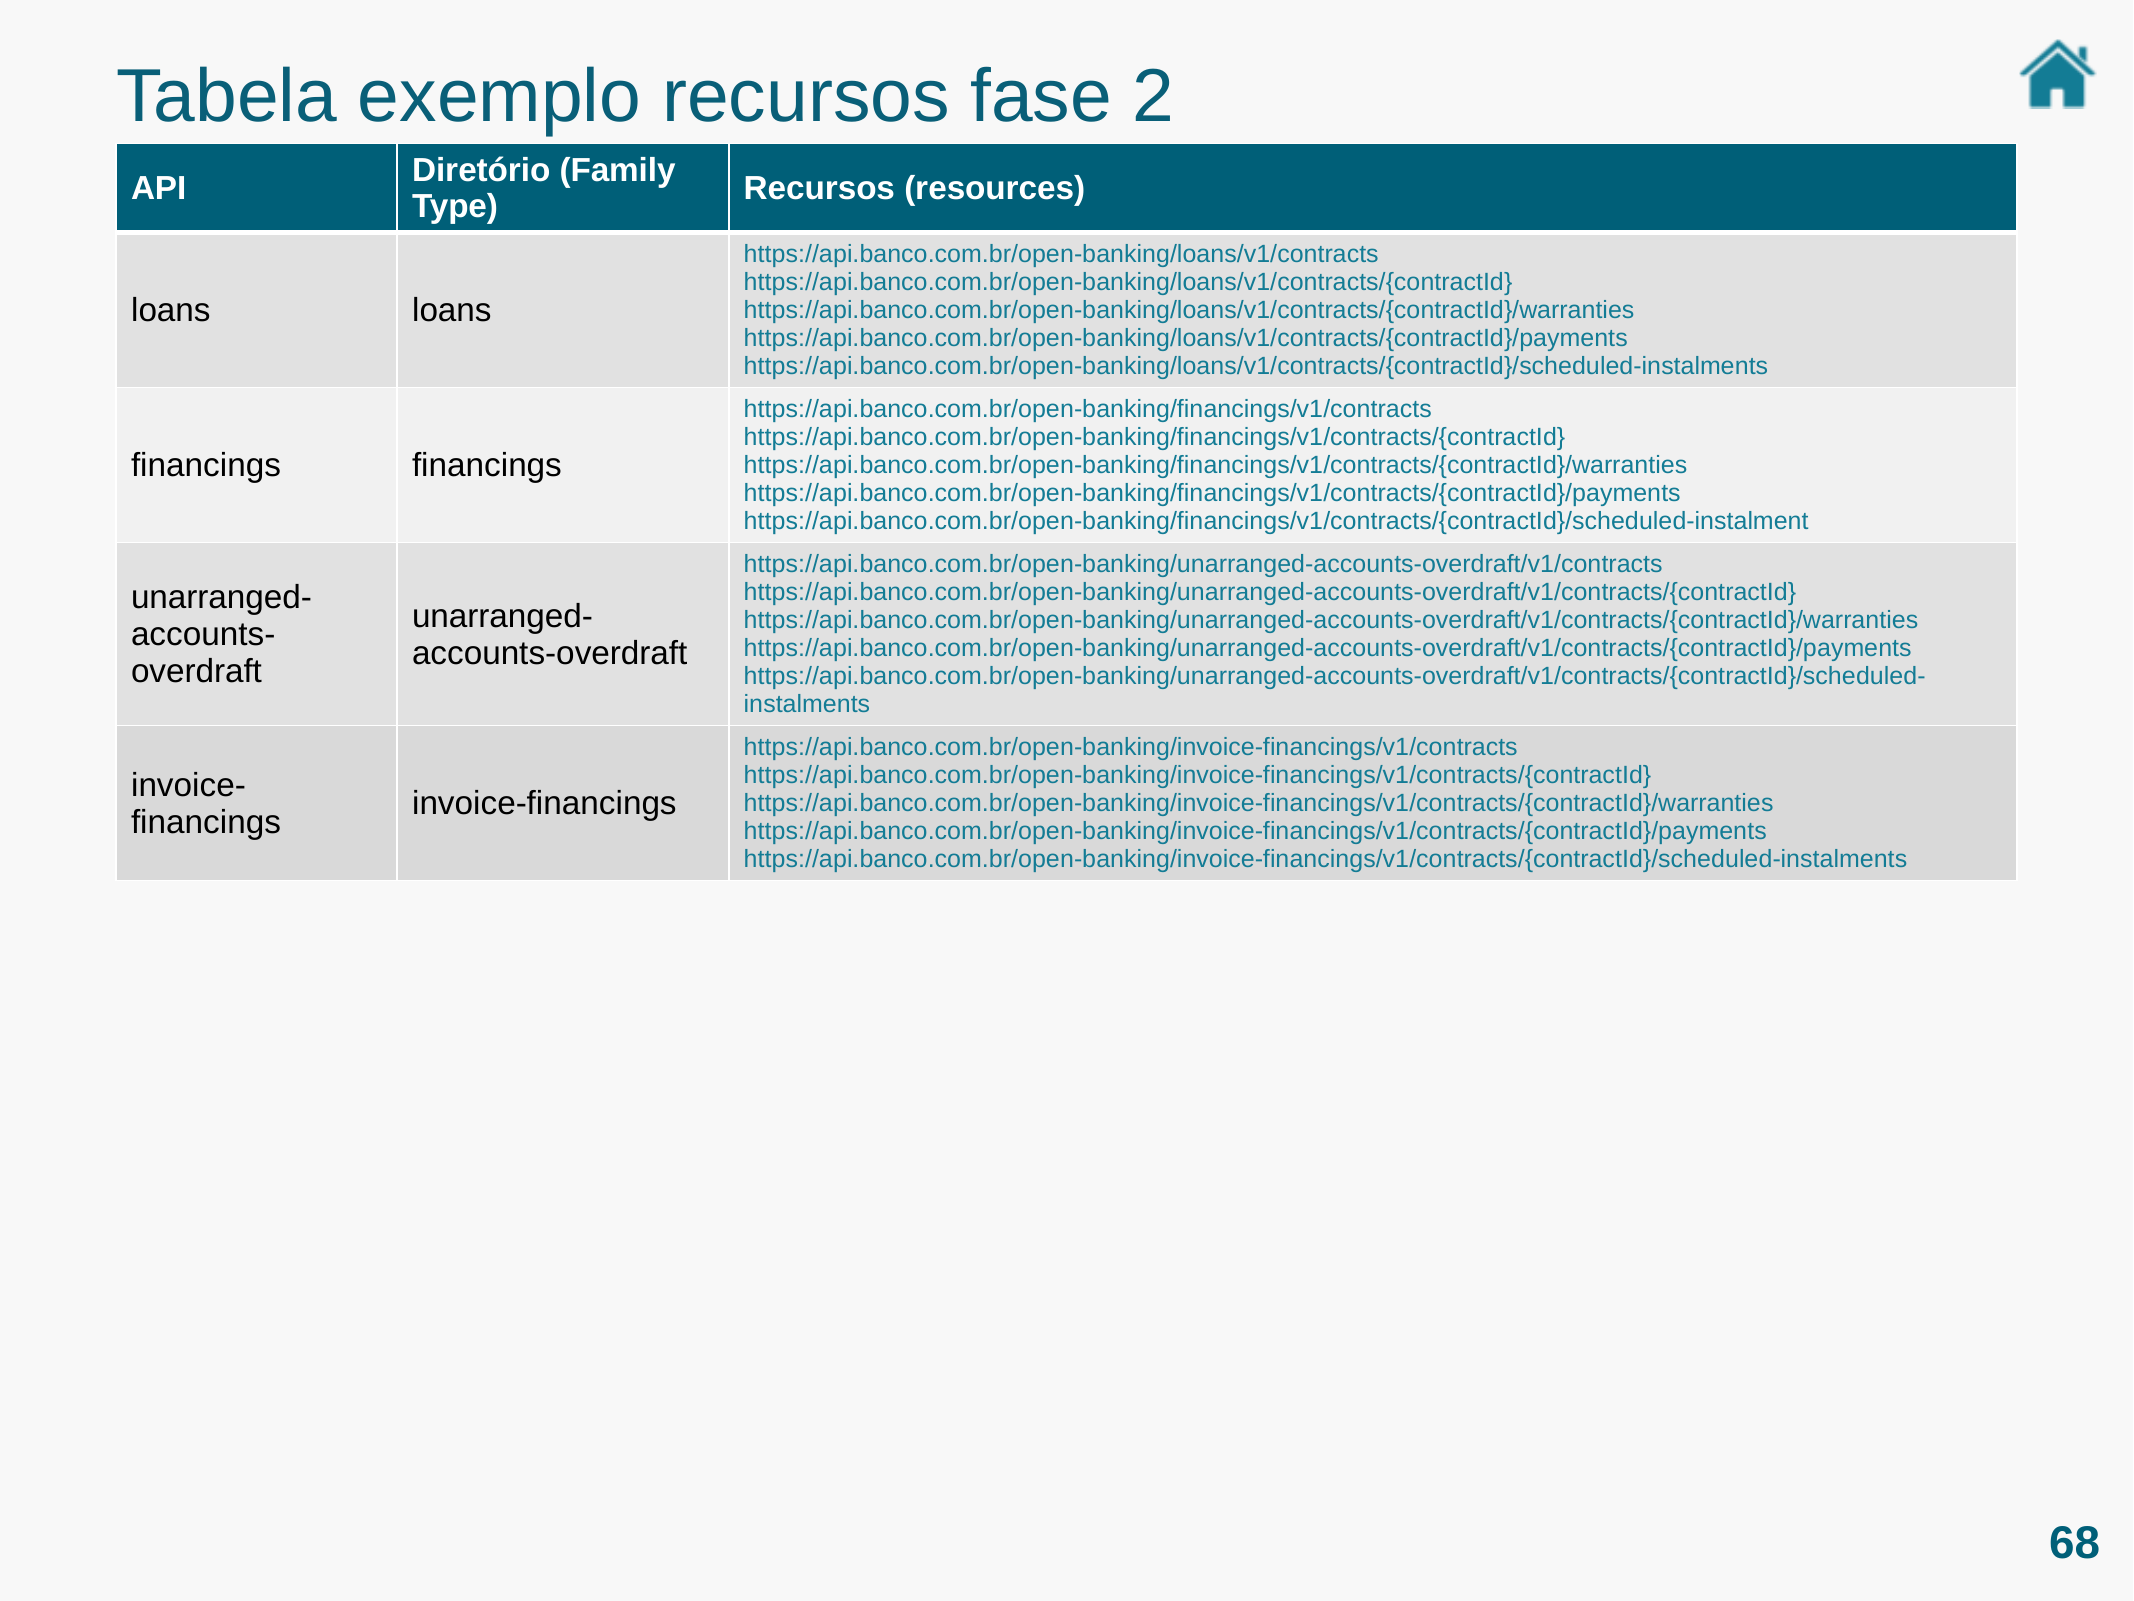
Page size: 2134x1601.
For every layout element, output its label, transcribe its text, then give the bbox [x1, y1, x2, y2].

table_header Diretório (Family Type) [398, 144, 728, 230]
table_cell loans [398, 235, 728, 387]
table_cell invoice-financings [117, 726, 396, 880]
table_header API [117, 144, 396, 230]
table_cell financings [117, 388, 396, 542]
table_cell financings [398, 388, 728, 542]
table_cell unarranged-accounts-overdraft [398, 543, 728, 725]
table_cell https://api.banco.com.br/open-banking/loans/v1/contracts https://api.banco.com.br/open-banking/loans/v1/contracts/{contractId} https://api.banco.com.br/open-banking/loans/v1/contracts/{contractId}/warranties https://api.banco.com.br/open-banking/loans/v1/contracts/{contractId}/payments https://api.banco.com.br/open-banking/loans/v1/contracts/{contractId}/scheduled-instalments [730, 235, 2016, 387]
table_cell https://api.banco.com.br/open-banking/financings/v1/contracts https://api.banco.com.br/open-banking/financings/v1/contracts/{contractId} https://api.banco.com.br/open-banking/financings/v1/contracts/{contractId}/warranties https://api.banco.com.br/open-banking/financings/v1/contracts/{contractId}/payments https://api.banco.com.br/open-banking/financings/v1/contracts/{contractId}/scheduled-instalment [730, 388, 2016, 542]
table_header Recursos (resources) [730, 144, 2016, 230]
table_cell https://api.banco.com.br/open-banking/invoice-financings/v1/contracts https://api.banco.com.br/open-banking/invoice-financings/v1/contracts/{contractId} https://api.banco.com.br/open-banking/invoice-financings/v1/contracts/{contractId}/warranties https://api.banco.com.br/open-banking/invoice-financings/v1/contracts/{contractId}/payments https://api.banco.com.br/open-banking/invoice-financings/v1/contracts/{contractId}/scheduled-instalments [730, 726, 2016, 880]
table_cell unarranged-accounts-overdraft [117, 543, 396, 725]
slide_number 68 [1979, 1504, 2101, 1576]
text_box [1977, 0, 2134, 145]
text_box Tabela exemplo recursos fase 2 [116, 46, 1200, 137]
table_cell invoice-financings [398, 726, 728, 880]
table_cell https://api.banco.com.br/open-banking/unarranged-accounts-overdraft/v1/contracts https://api.banco.com.br/open-banking/unarranged-accounts-overdraft/v1/contracts/{contractId} https://api.banco.com.br/open-banking/unarranged-accounts-overdraft/v1/contracts/{contractId}/warranties https://api.banco.com.br/open-banking/unarranged-accounts-overdraft/v1/contracts/{contractId}/payments https://api.banco.com.br/open-banking/unarranged-accounts-overdraft/v1/contracts/{contractId}/scheduled-instalments [730, 543, 2016, 725]
table_cell loans [117, 235, 396, 387]
